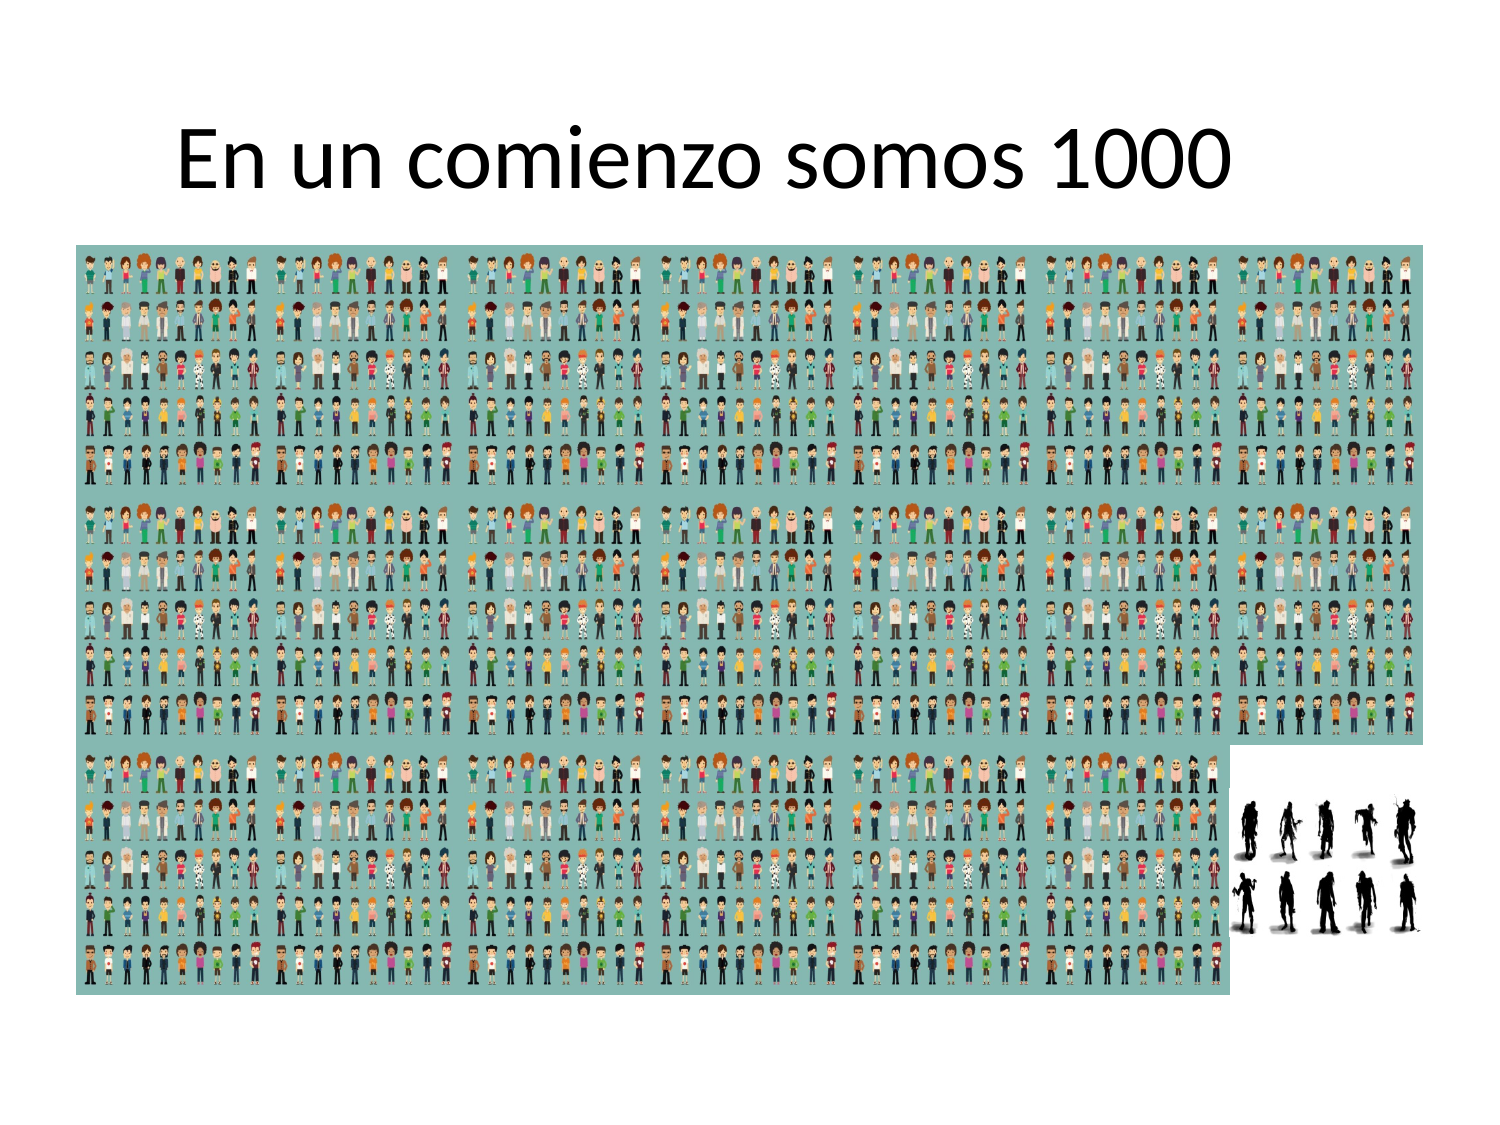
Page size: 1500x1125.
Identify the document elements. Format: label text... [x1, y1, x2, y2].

picture [76, 245, 1423, 995]
text_box En un comienzo somos 1000 [75, 88, 1335, 215]
